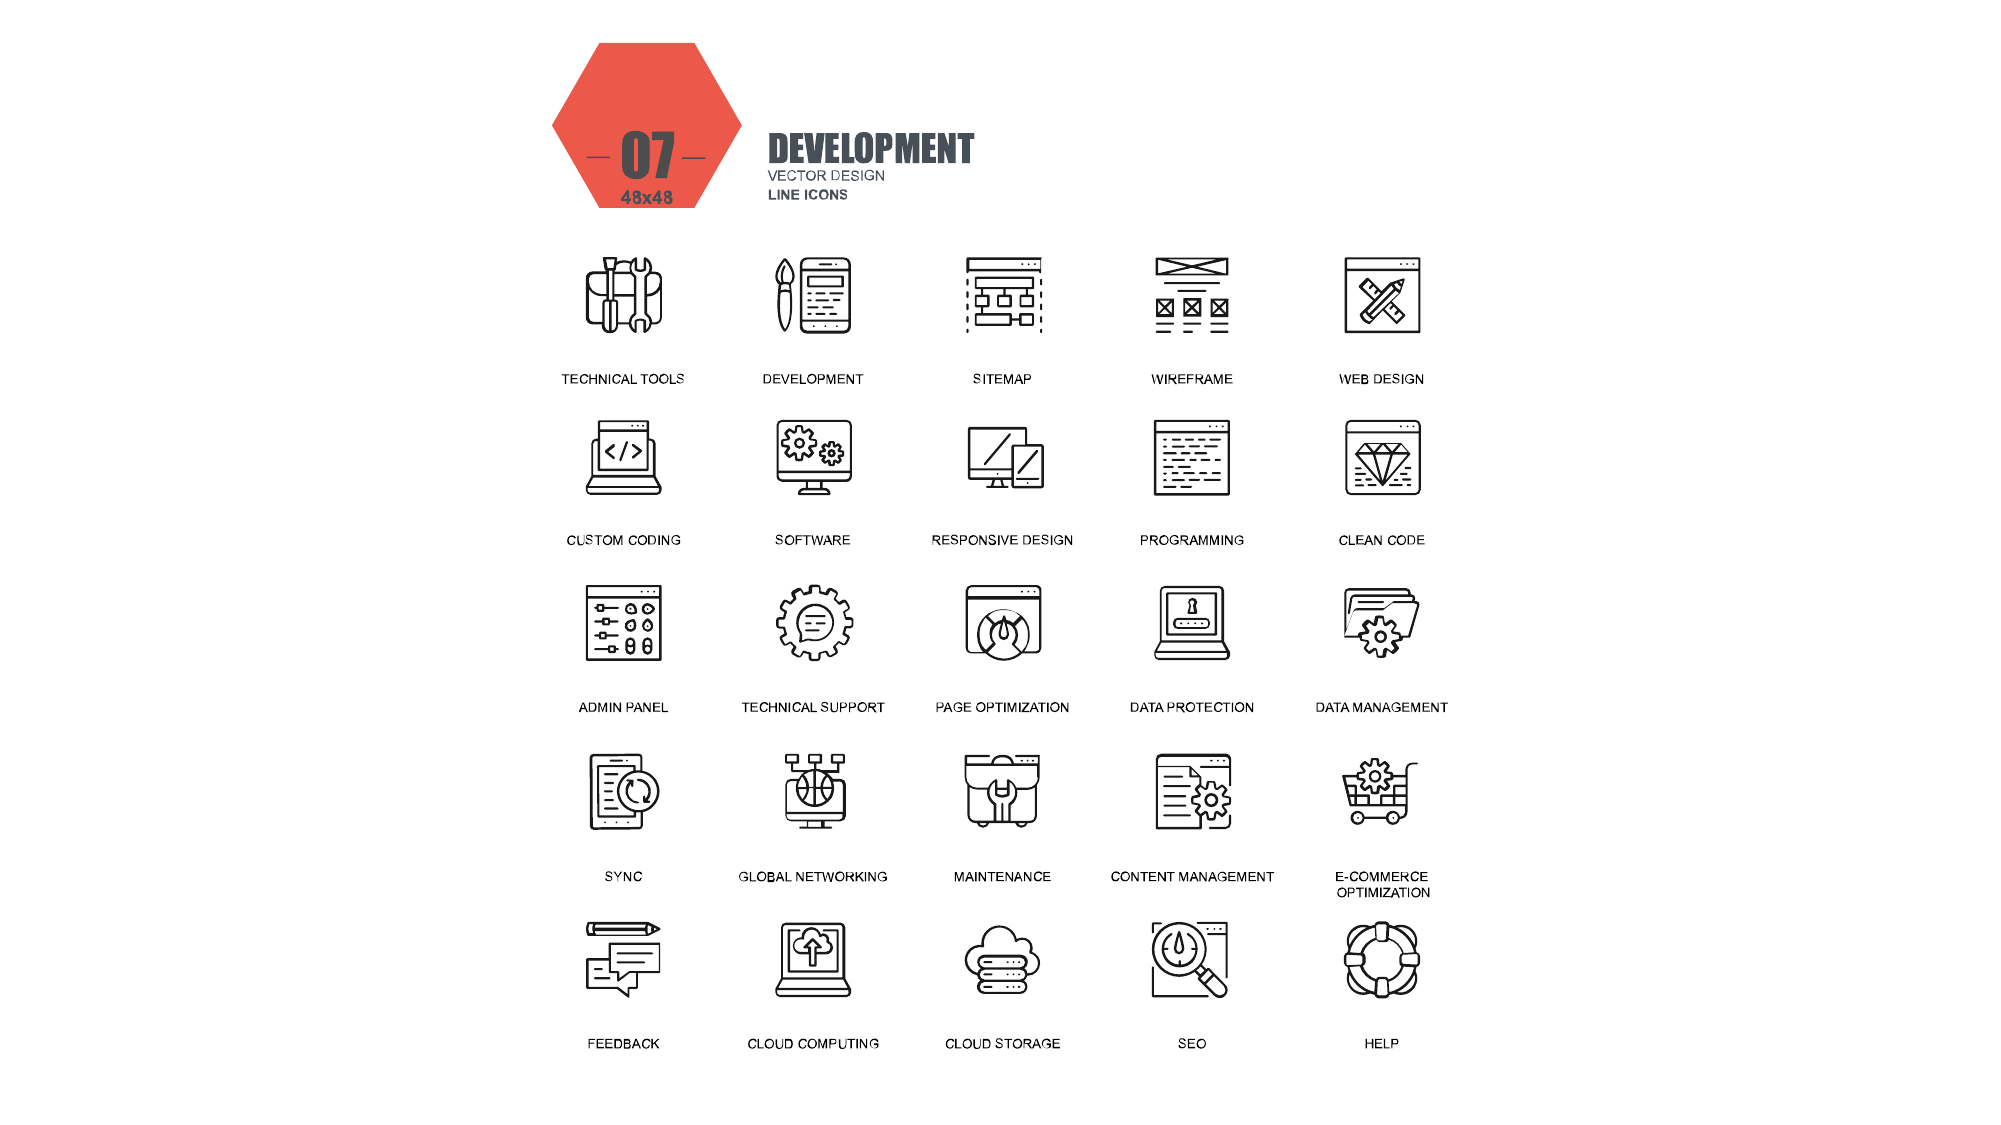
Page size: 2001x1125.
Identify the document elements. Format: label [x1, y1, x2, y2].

text_box [964, 925, 1041, 994]
text_box [585, 257, 662, 334]
text_box [1155, 753, 1232, 830]
text_box [1154, 585, 1231, 660]
text_box [585, 584, 662, 661]
text_box [1344, 588, 1420, 658]
text_box [1344, 257, 1421, 334]
text_box [776, 584, 854, 662]
text_box [589, 753, 660, 830]
text_box [586, 130, 706, 205]
text_box [1345, 419, 1421, 496]
text_box [967, 426, 1044, 489]
text_box [965, 584, 1042, 661]
text_box [966, 257, 1043, 334]
text_box [1342, 757, 1419, 825]
text_box [775, 257, 851, 334]
text_box [585, 420, 662, 495]
text_box [551, 42, 742, 188]
text_box [585, 921, 661, 998]
text_box [776, 419, 852, 496]
text_box [561, 373, 1449, 1050]
text_box [767, 132, 975, 200]
text_box [1153, 419, 1230, 496]
text_box [964, 754, 1040, 828]
text_box [1151, 921, 1228, 999]
text_box [775, 922, 852, 998]
text_box [1155, 257, 1229, 333]
